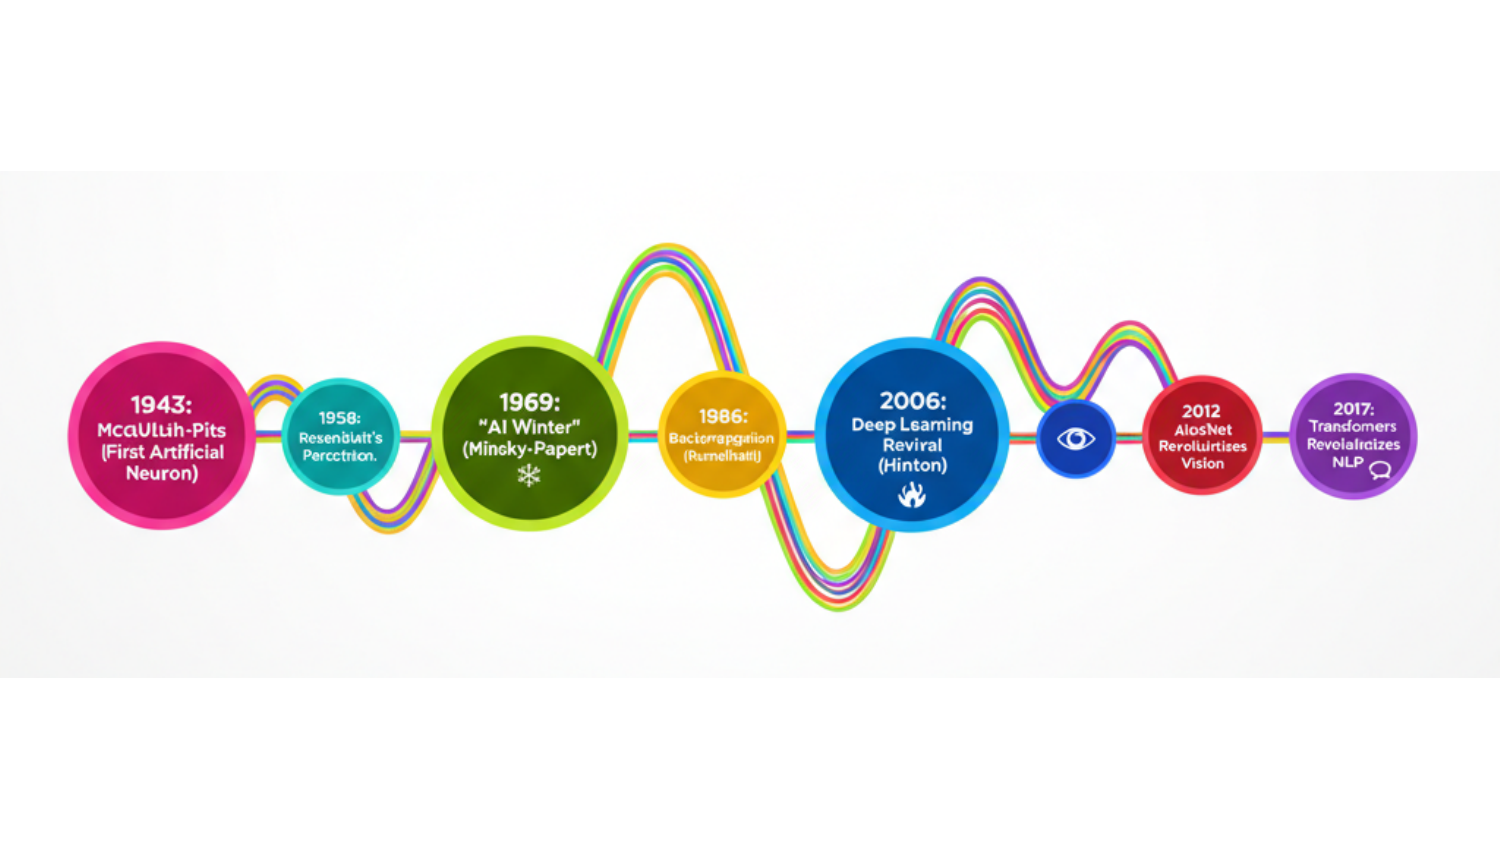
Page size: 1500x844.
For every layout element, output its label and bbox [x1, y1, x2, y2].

picture [0, 171, 1500, 678]
